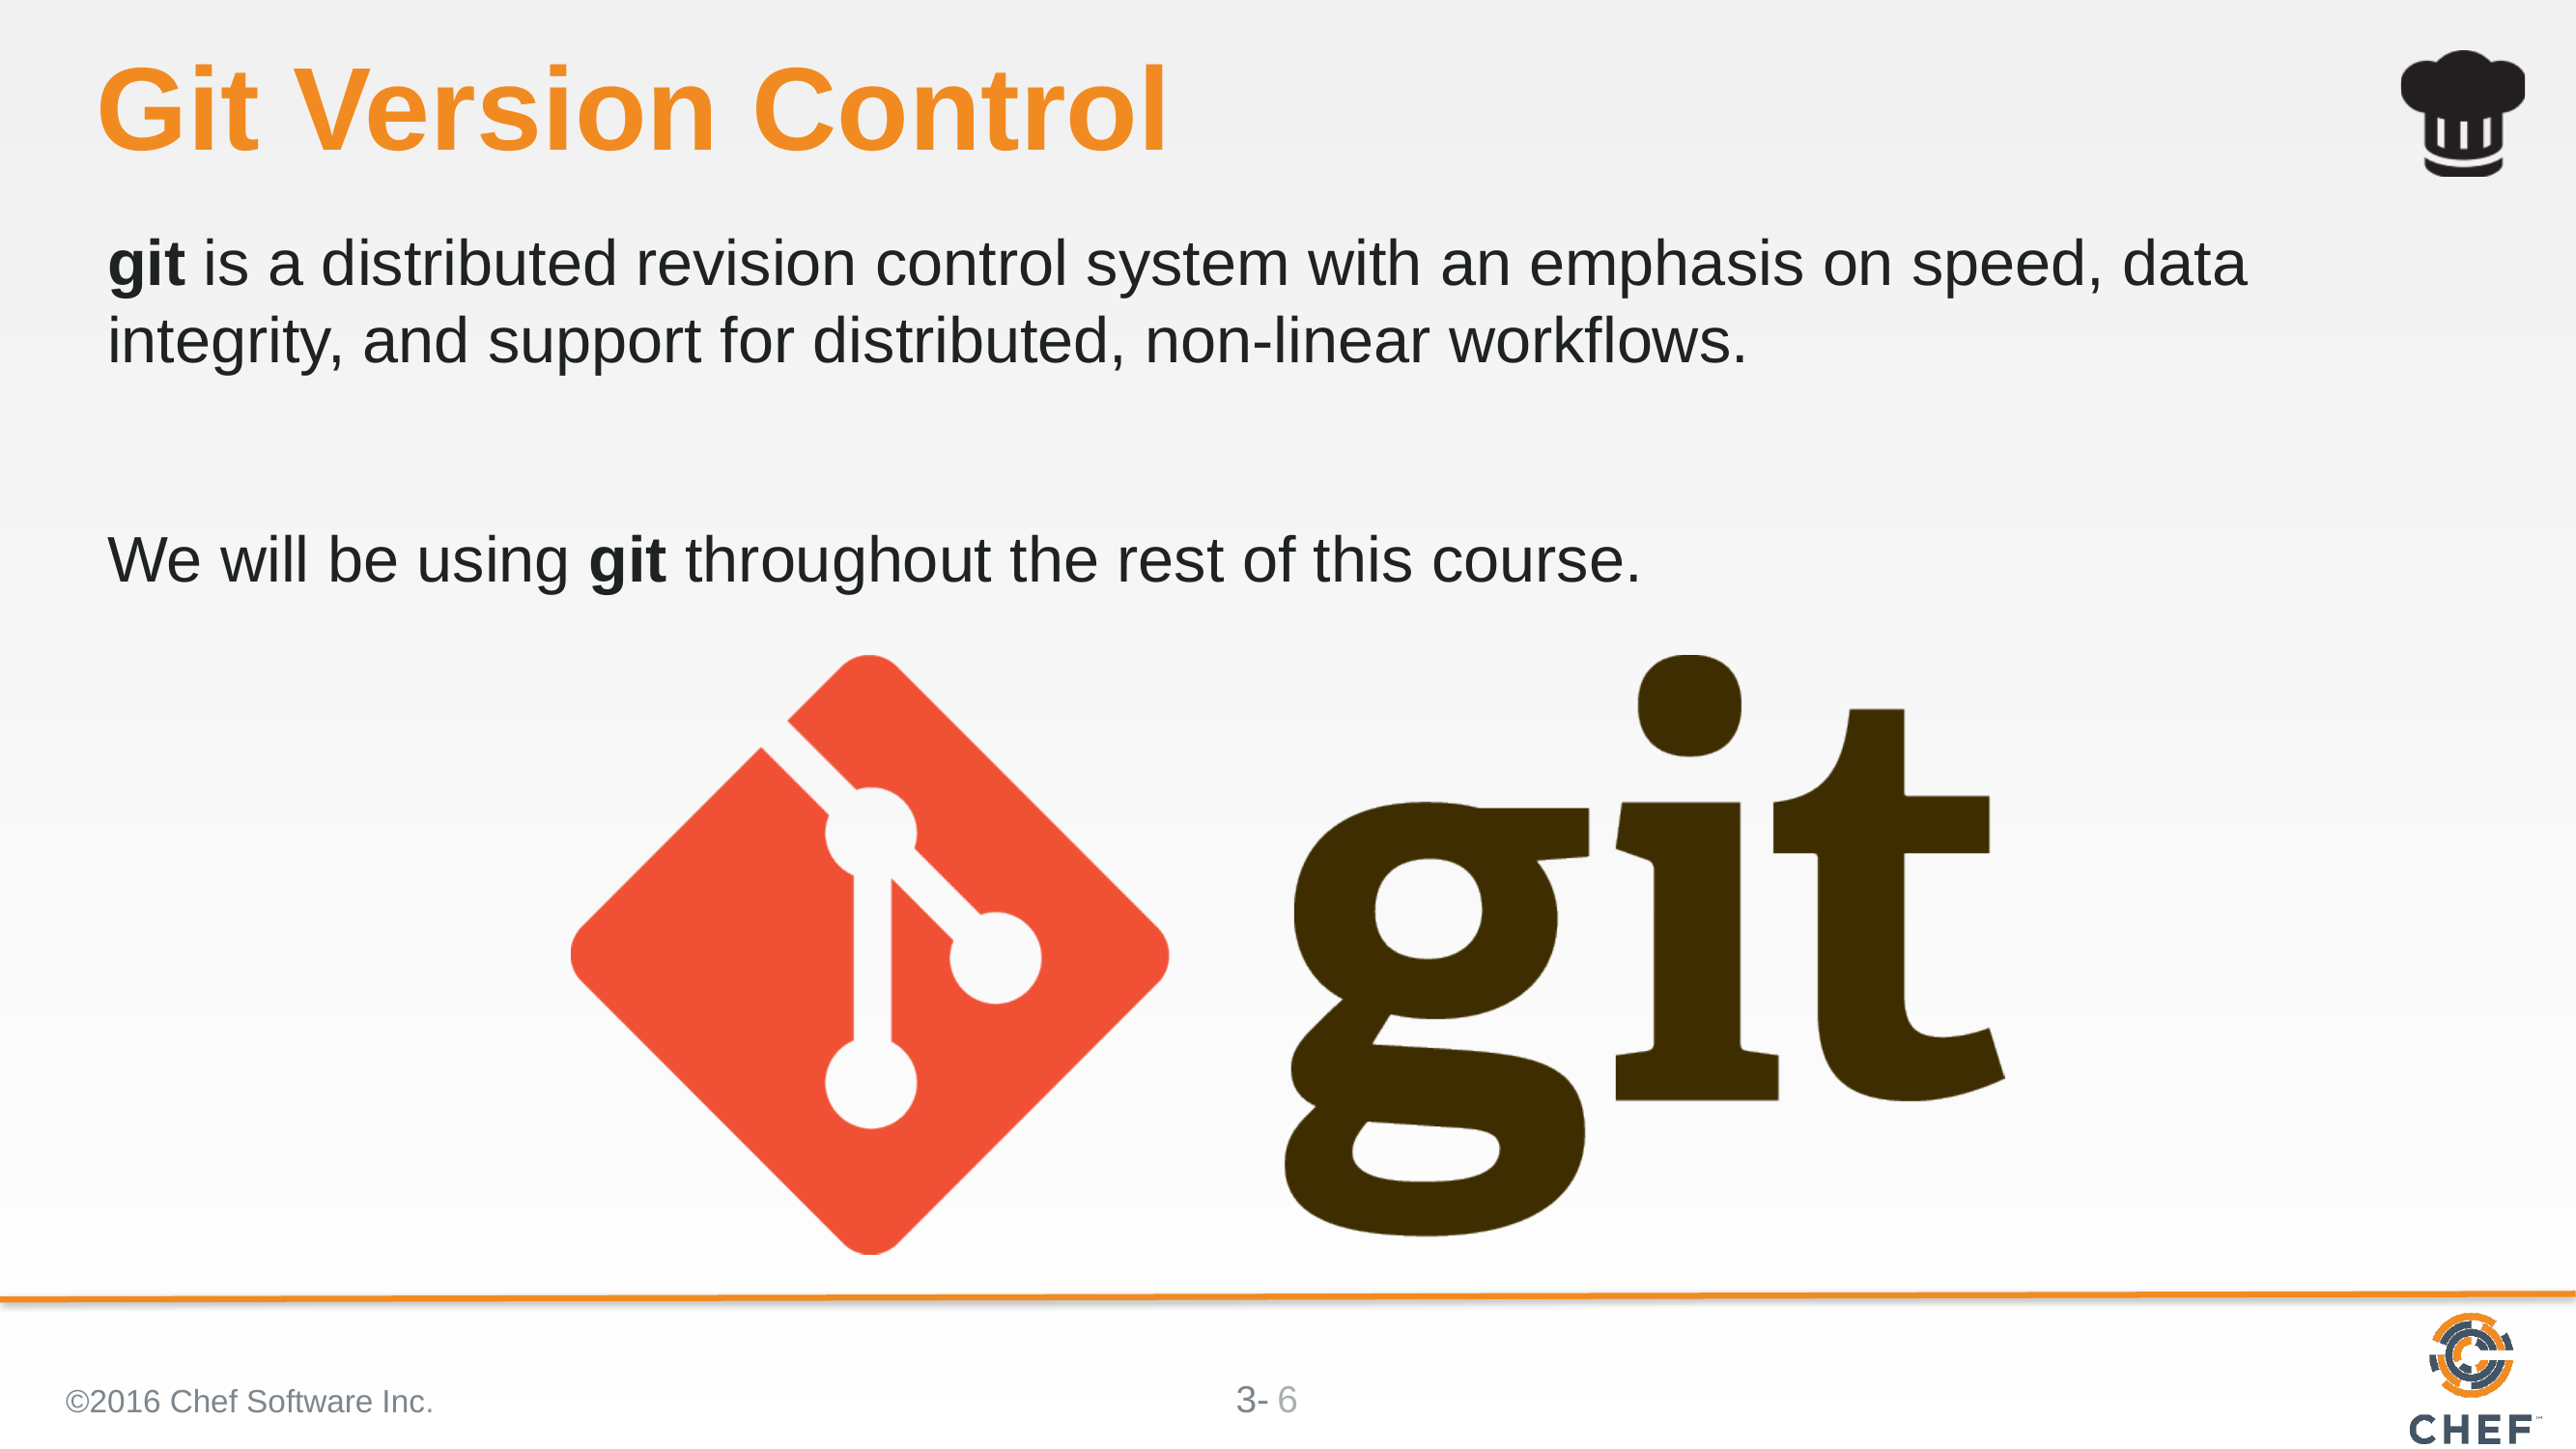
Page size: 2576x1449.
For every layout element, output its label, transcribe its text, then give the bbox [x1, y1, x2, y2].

list git is a distributed revision control system with an emphasis on speed, data integrity, and support for distributed, non-linear workflows. We will be using git throughout the rest of this course. [107, 221, 2469, 1176]
picture [2399, 1297, 2550, 1449]
title Git Version Control [96, 48, 2463, 180]
slide_number 6 [998, 1359, 1578, 1437]
footer ©2016 Chef Software Inc. [51, 1359, 952, 1440]
picture [570, 655, 2005, 1255]
